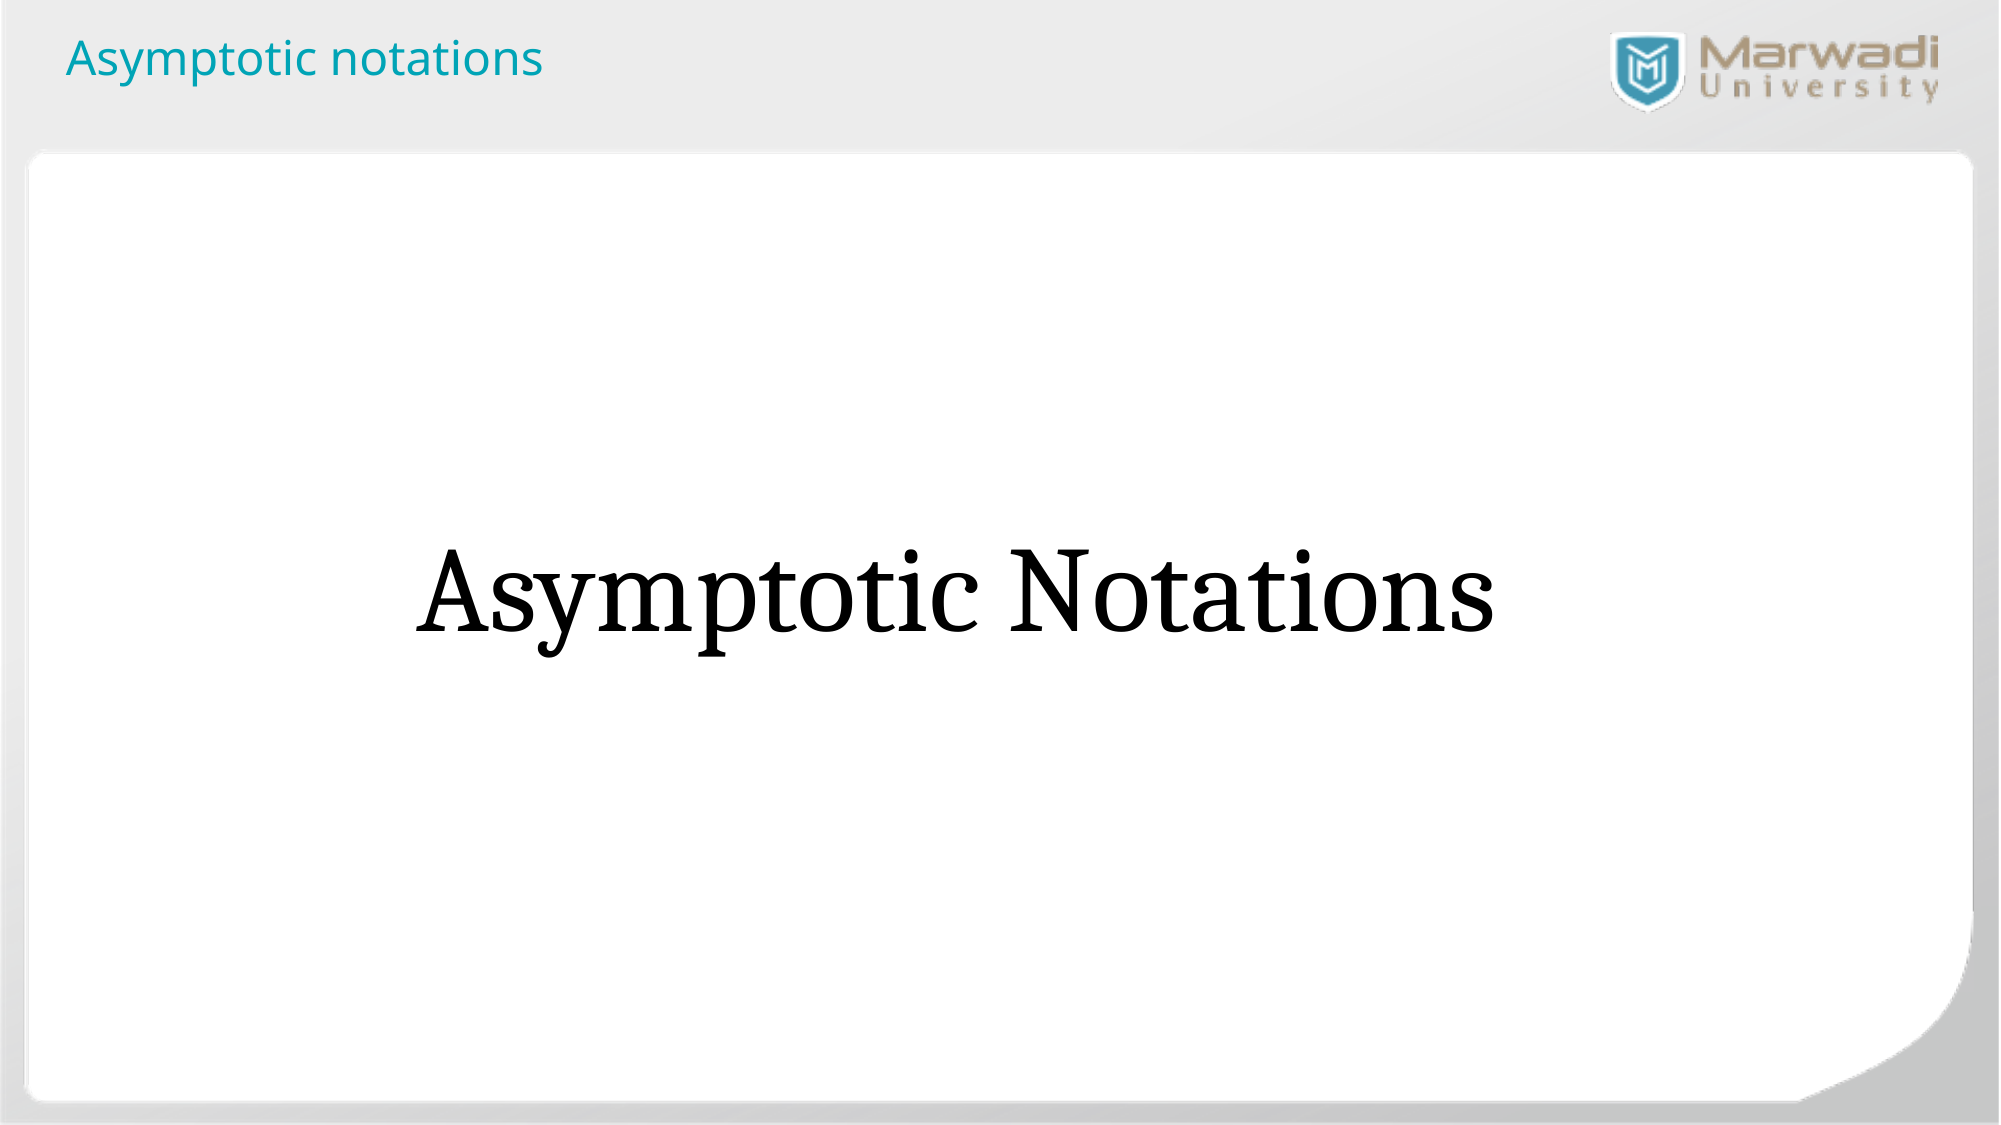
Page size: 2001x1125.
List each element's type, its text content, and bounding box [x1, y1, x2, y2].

title Asymptotic Notations [401, 451, 1647, 674]
text_box Asymptotic notations [51, 12, 1449, 106]
picture [0, 0, 1999, 1125]
